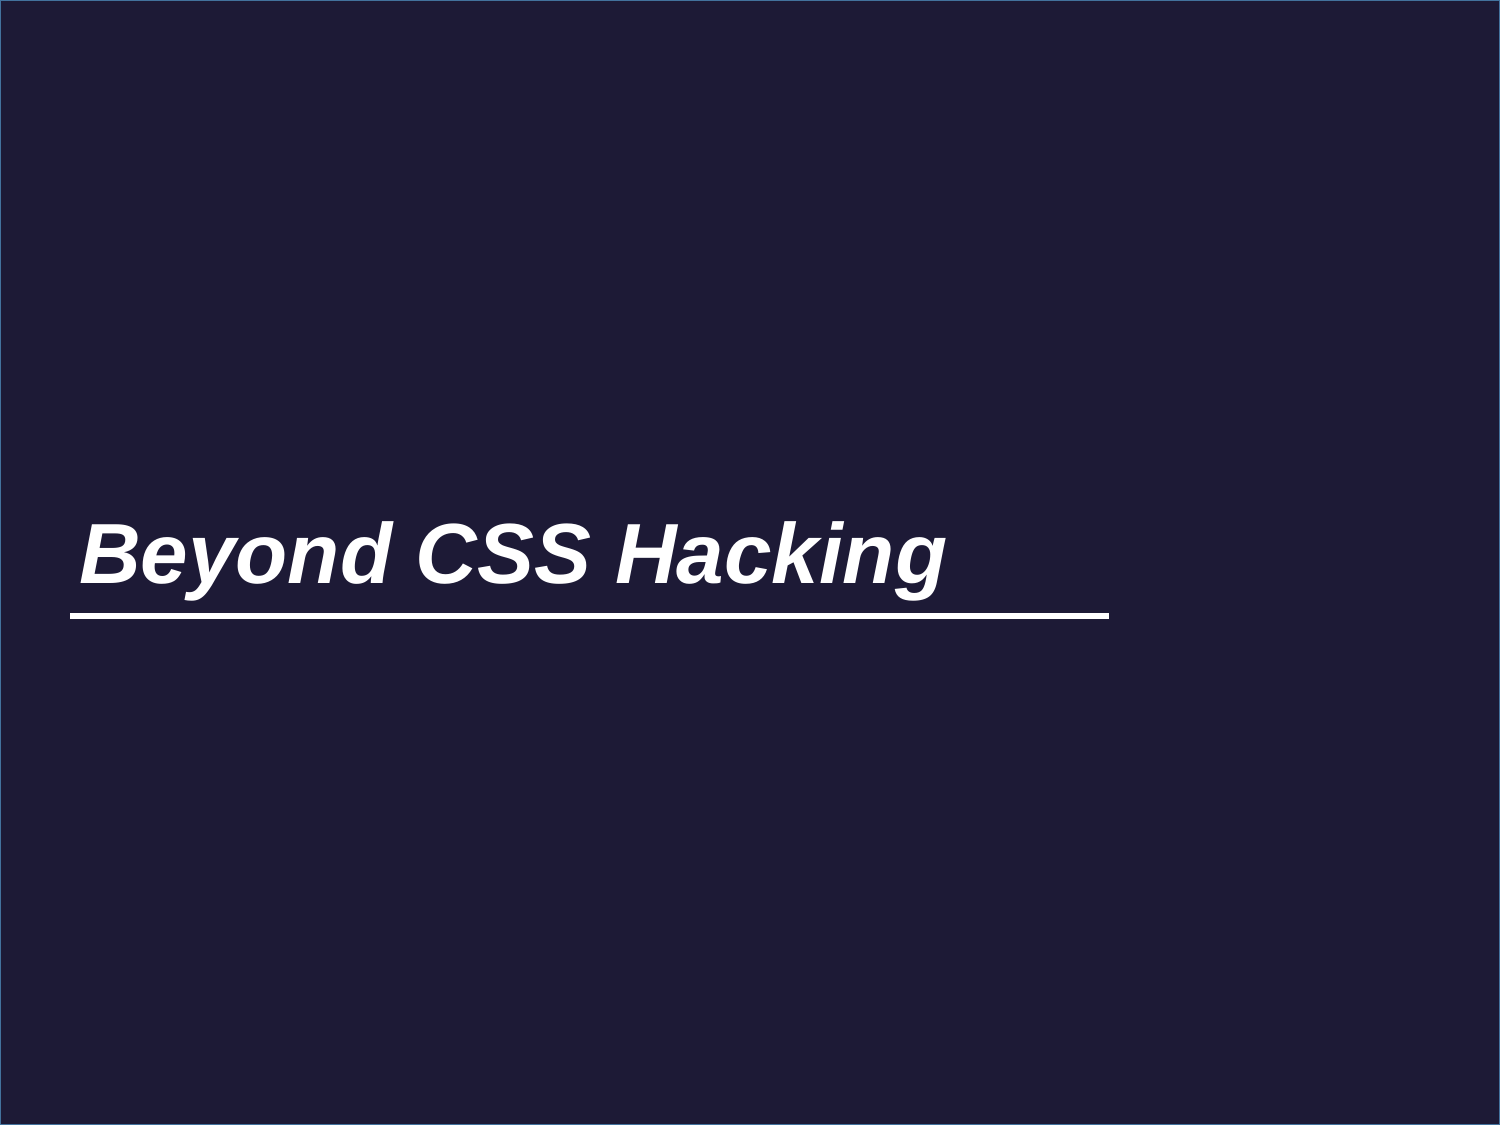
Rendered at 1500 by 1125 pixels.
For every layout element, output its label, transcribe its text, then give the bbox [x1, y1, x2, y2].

title Beyond CSS Hacking [64, 484, 1415, 628]
